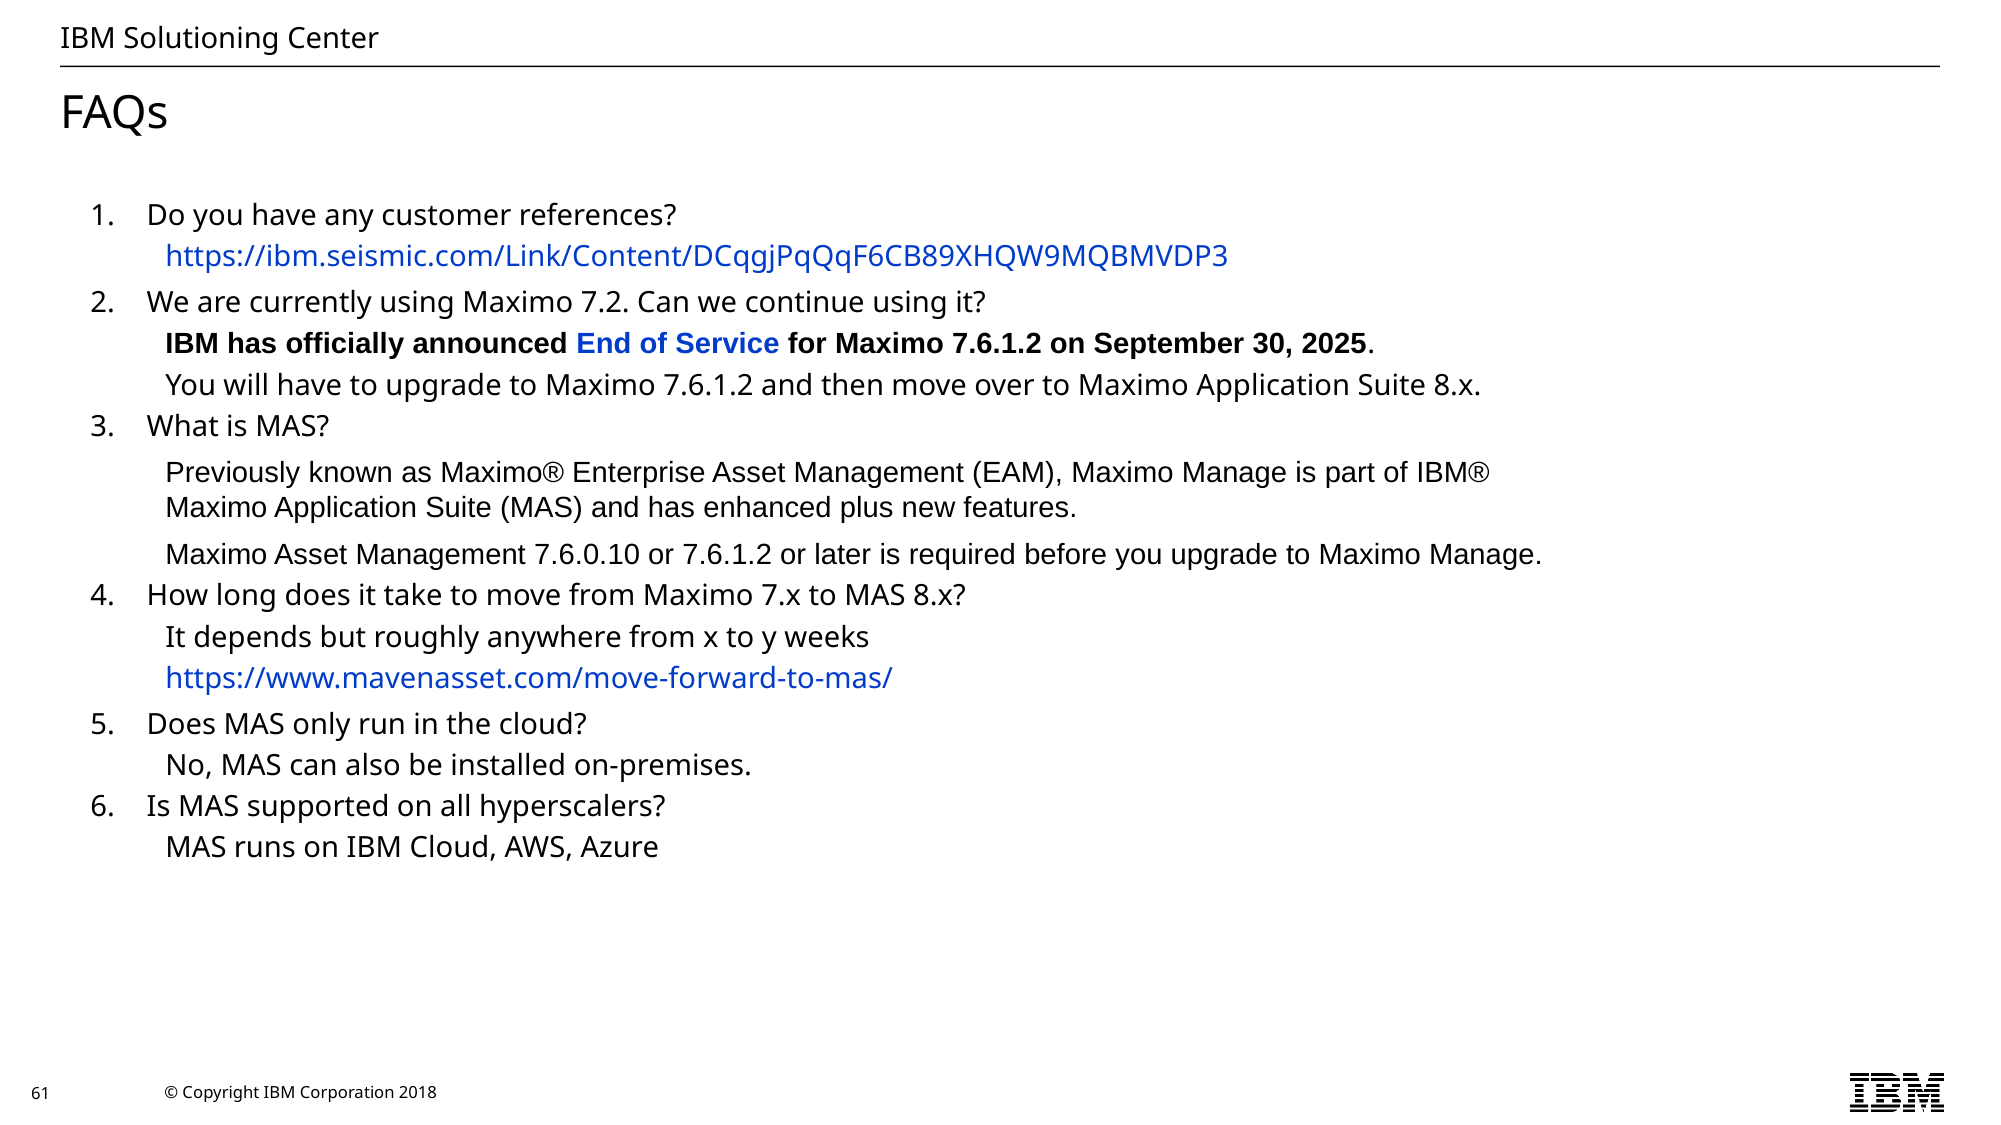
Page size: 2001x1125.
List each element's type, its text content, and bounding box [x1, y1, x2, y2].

slide_number 61 [7, 1071, 134, 1125]
title FAQs [60, 75, 1940, 149]
picture [1850, 1073, 1944, 1112]
text_box Do you have any customer references? https://ibm.seismic.com/Link/Content/DCqgjPqQqF6CB89XHQW9MQBMVDP3 We are currently using Maximo 7.2. Can we continue using it? IBM has officially announced End of Service for Maximo 7.6.1.2 on September 30, 2025. You will have to upgrade to Maximo 7.6.1.2 and then move over to Maximo Application Suite 8.x. What is MAS? Previously known as Maximo® Enterprise Asset Management (EAM), Maximo Manage is part of IBM® Maximo Application Suite (MAS) and has enhanced plus new features. Maximo Asset Management 7.6.0.10 or 7.6.1.2 or later is required before you upgrade to Maximo Manage. How long does it take to move from Maximo 7.x to MAS 8.x? It depends but roughly anywhere from x to y weeks https://www.mavenasset.com/move-forward-to-mas/ Does MAS only run in the cloud? No, MAS can also be installed on-premises. Is MAS supported on all hyperscalers? MAS runs on IBM Cloud, AWS, Azure [78, 184, 1603, 917]
